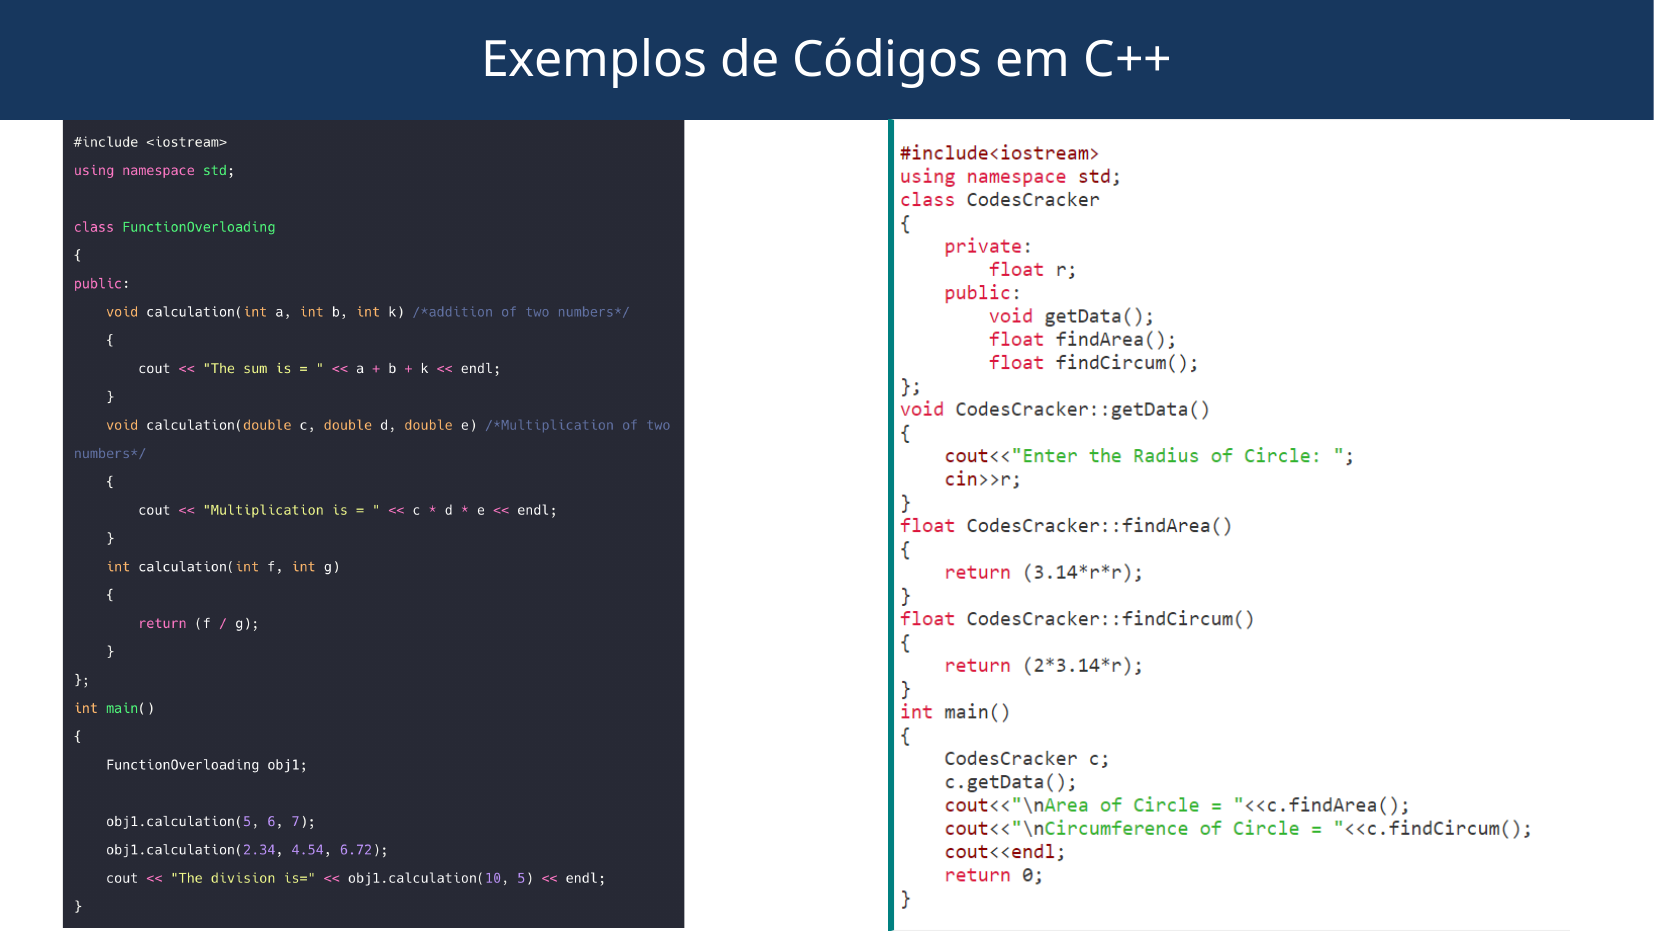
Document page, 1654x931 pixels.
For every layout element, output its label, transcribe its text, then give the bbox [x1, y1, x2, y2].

title Exemplos de Códigos em C++ [0, 0, 1654, 120]
picture [887, 119, 1571, 931]
picture [62, 117, 685, 929]
